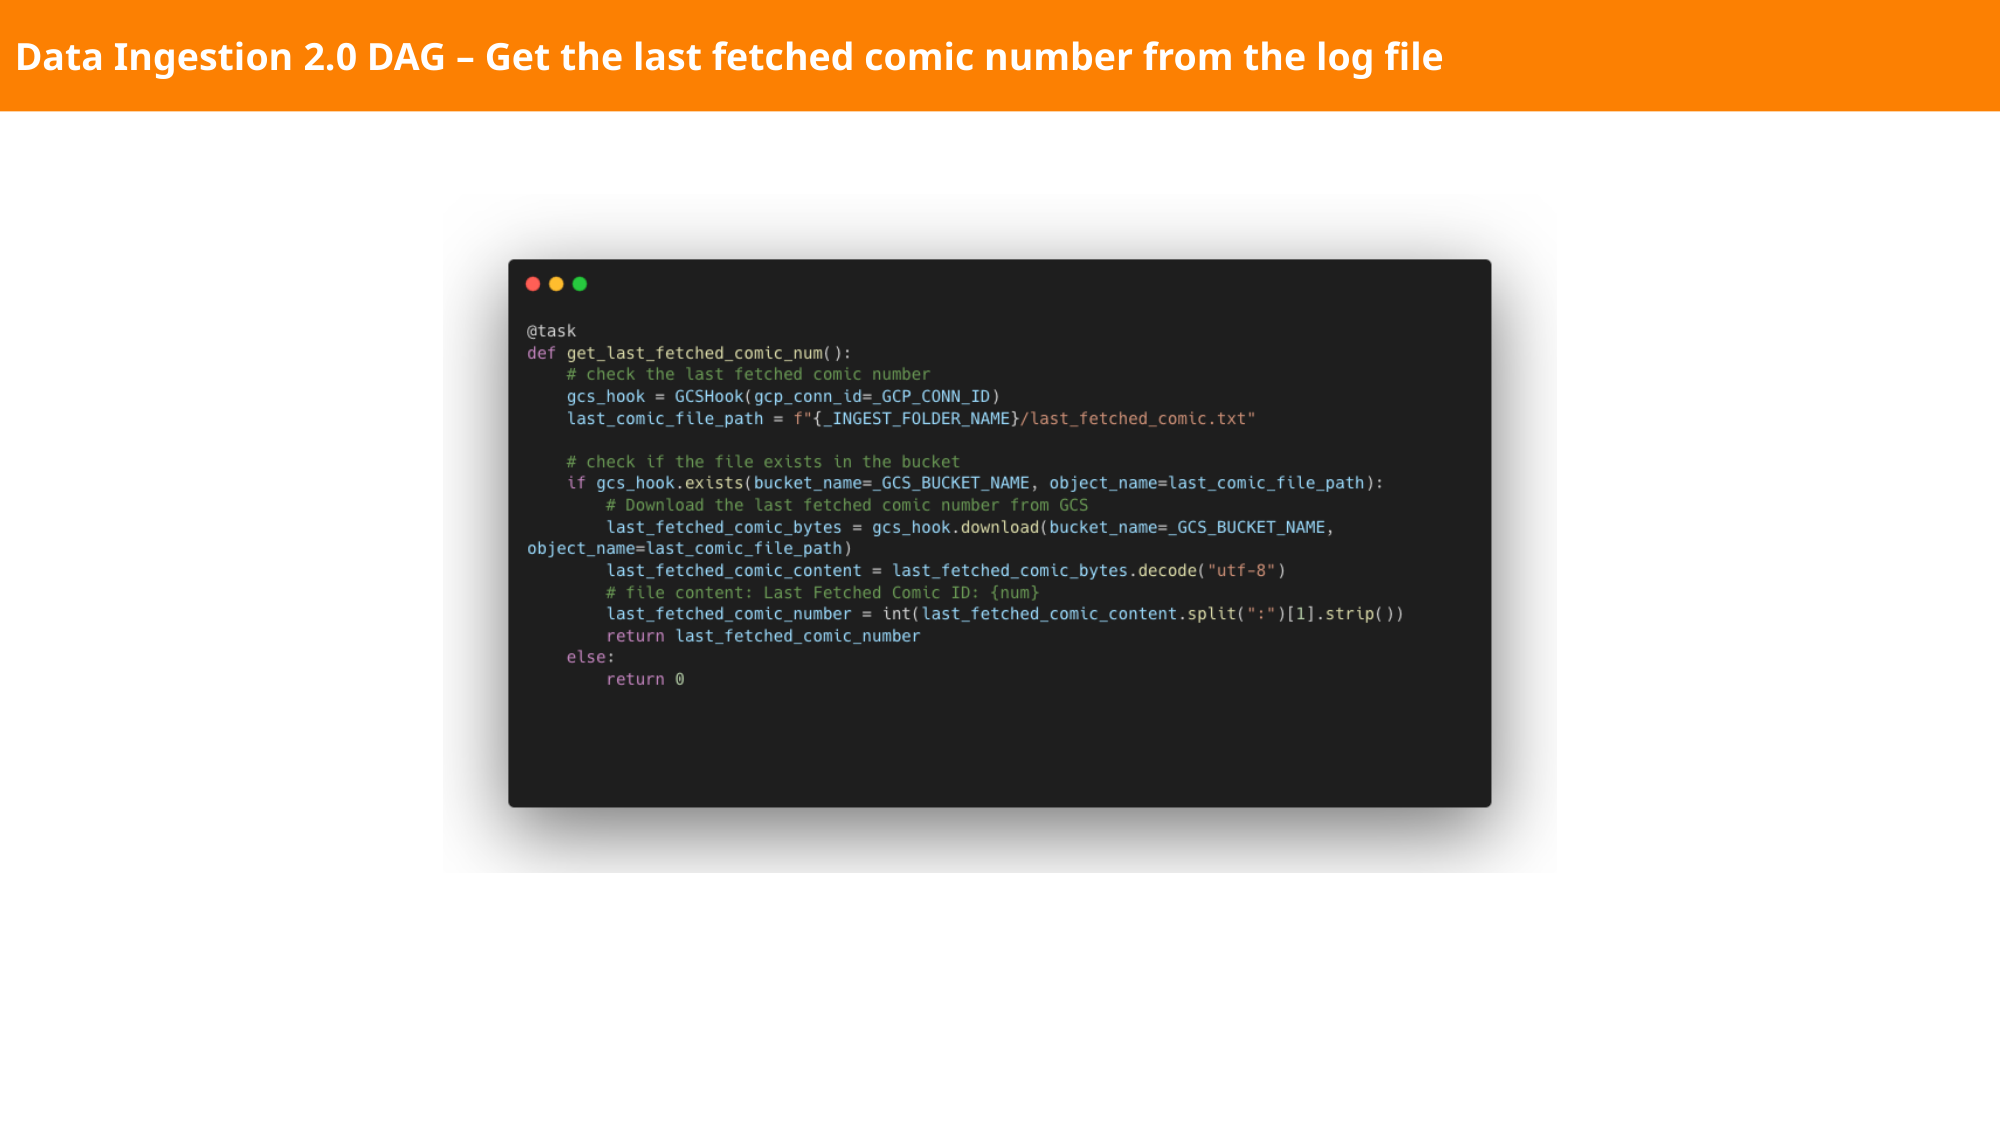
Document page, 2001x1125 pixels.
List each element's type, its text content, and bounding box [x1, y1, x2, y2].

text_box Data Ingestion 2.0 DAG – Get the last fetched comic number from the log file [0, 0, 2000, 113]
picture [443, 193, 1557, 873]
